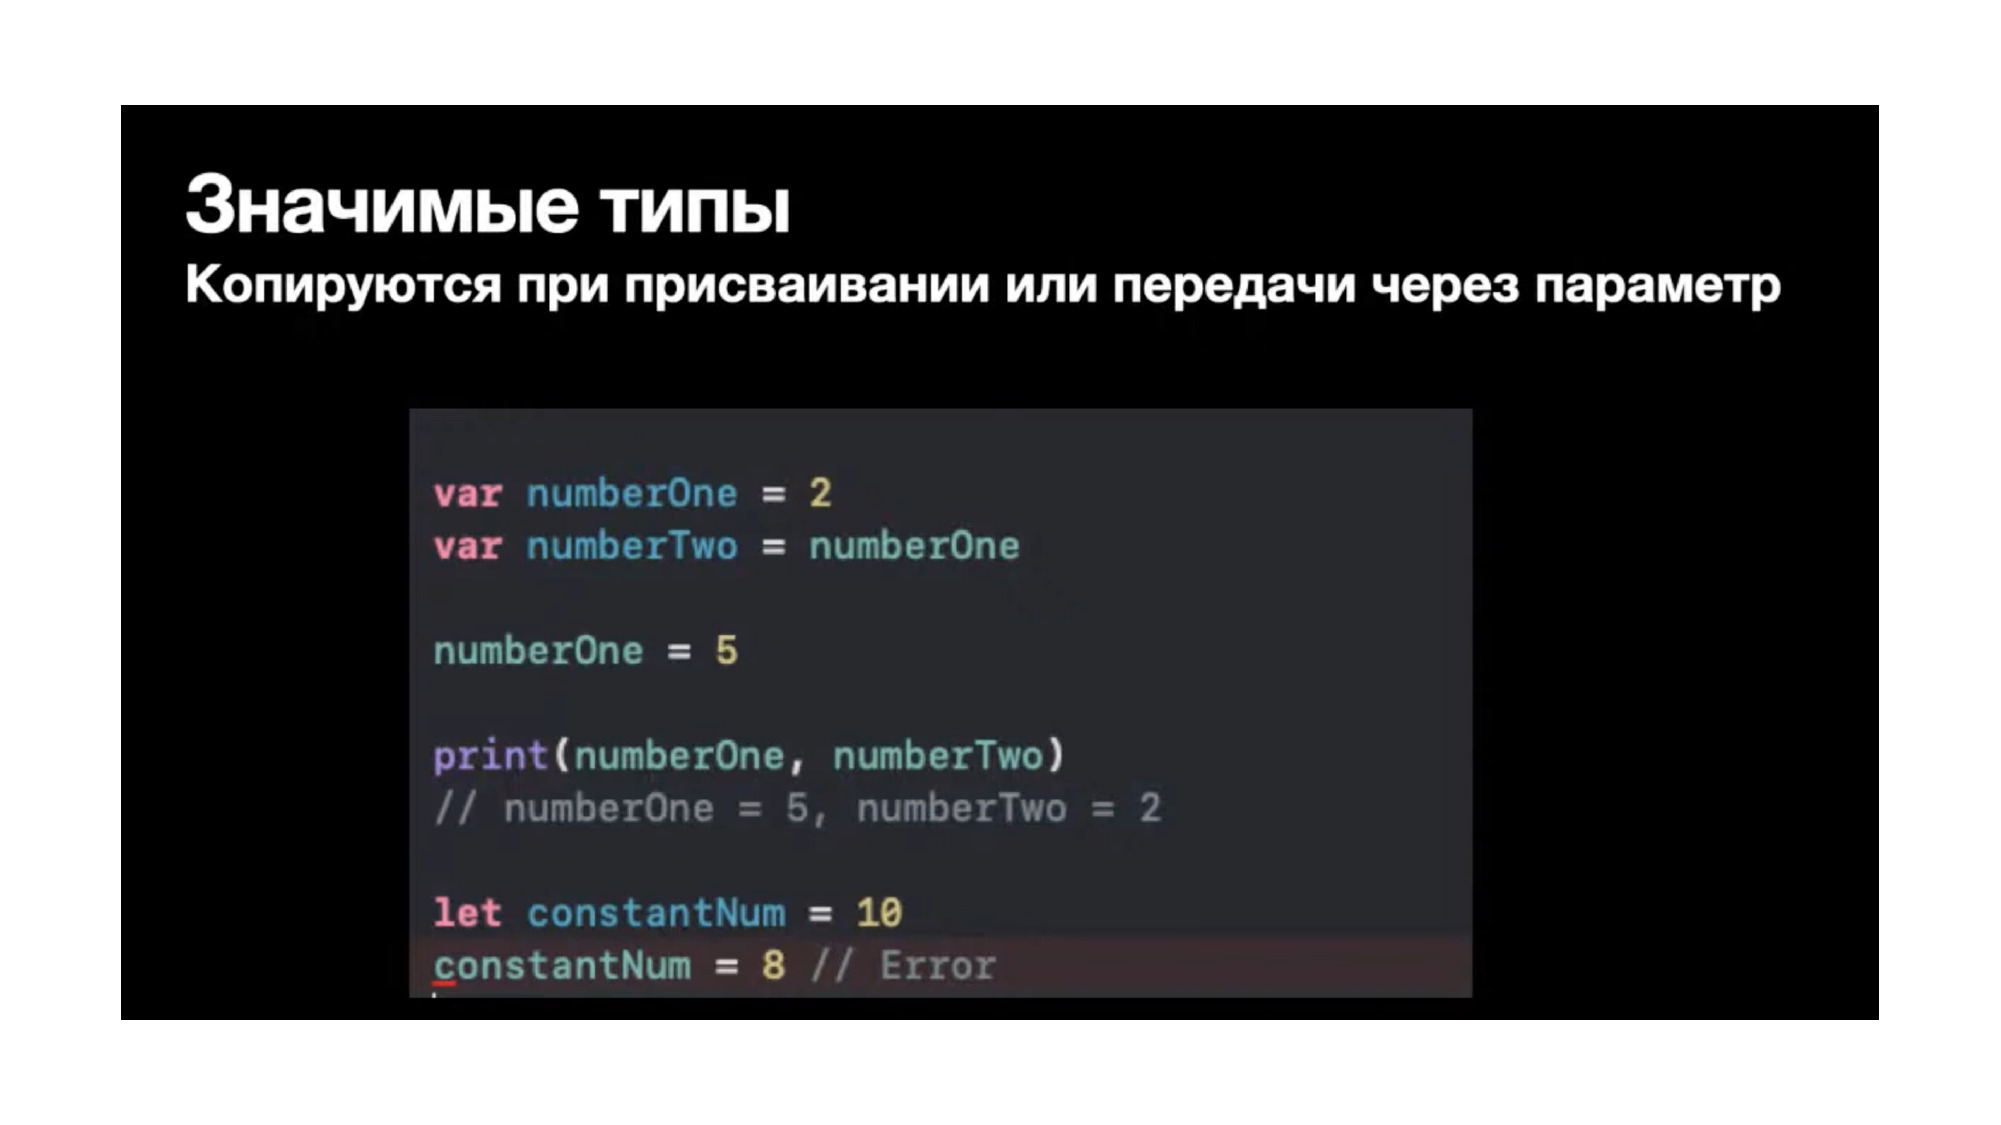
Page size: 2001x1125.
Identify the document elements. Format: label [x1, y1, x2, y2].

list [121, 105, 1879, 1020]
